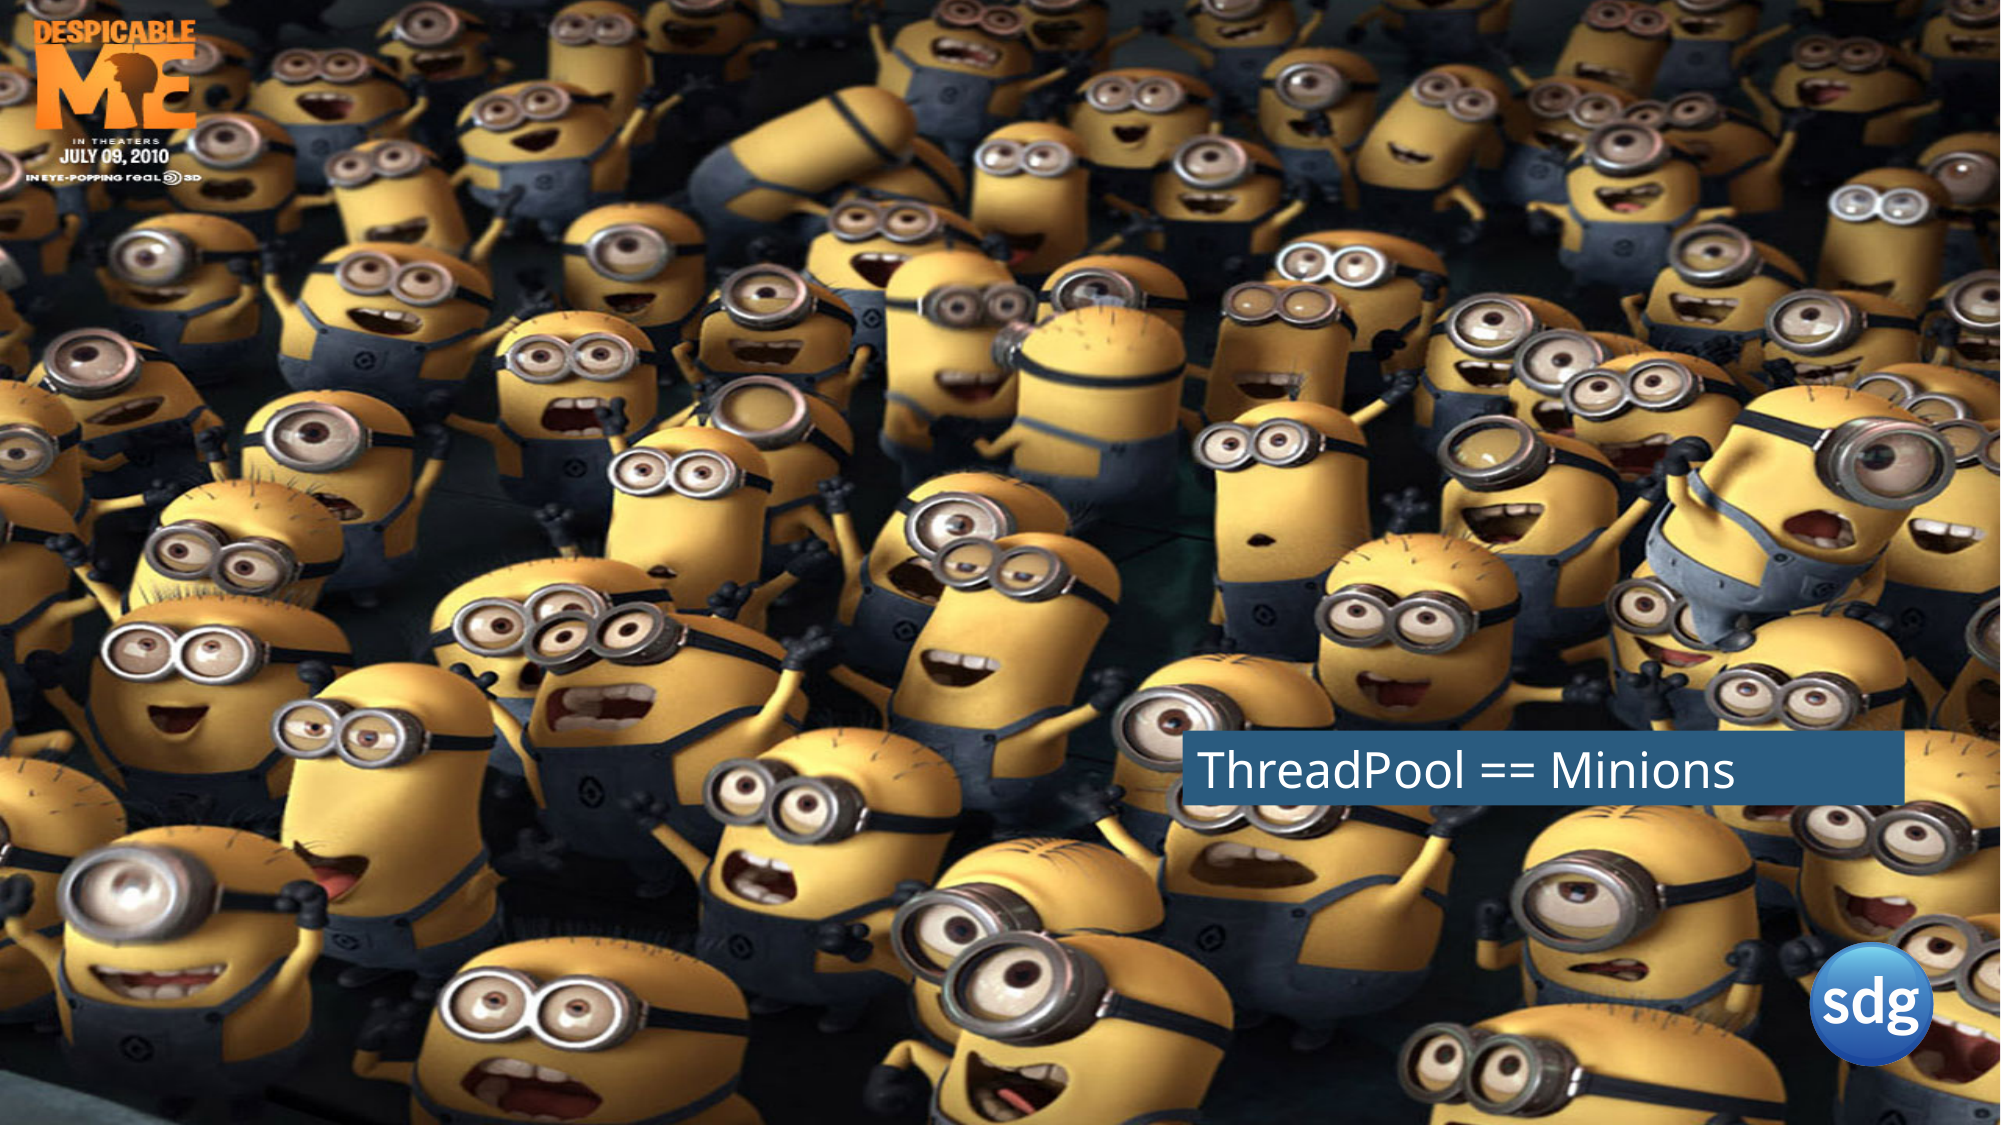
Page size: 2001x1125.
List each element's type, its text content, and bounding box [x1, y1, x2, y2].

picture [0, 0, 2001, 1125]
text_box ThreadPool == Minions [1182, 730, 1905, 806]
